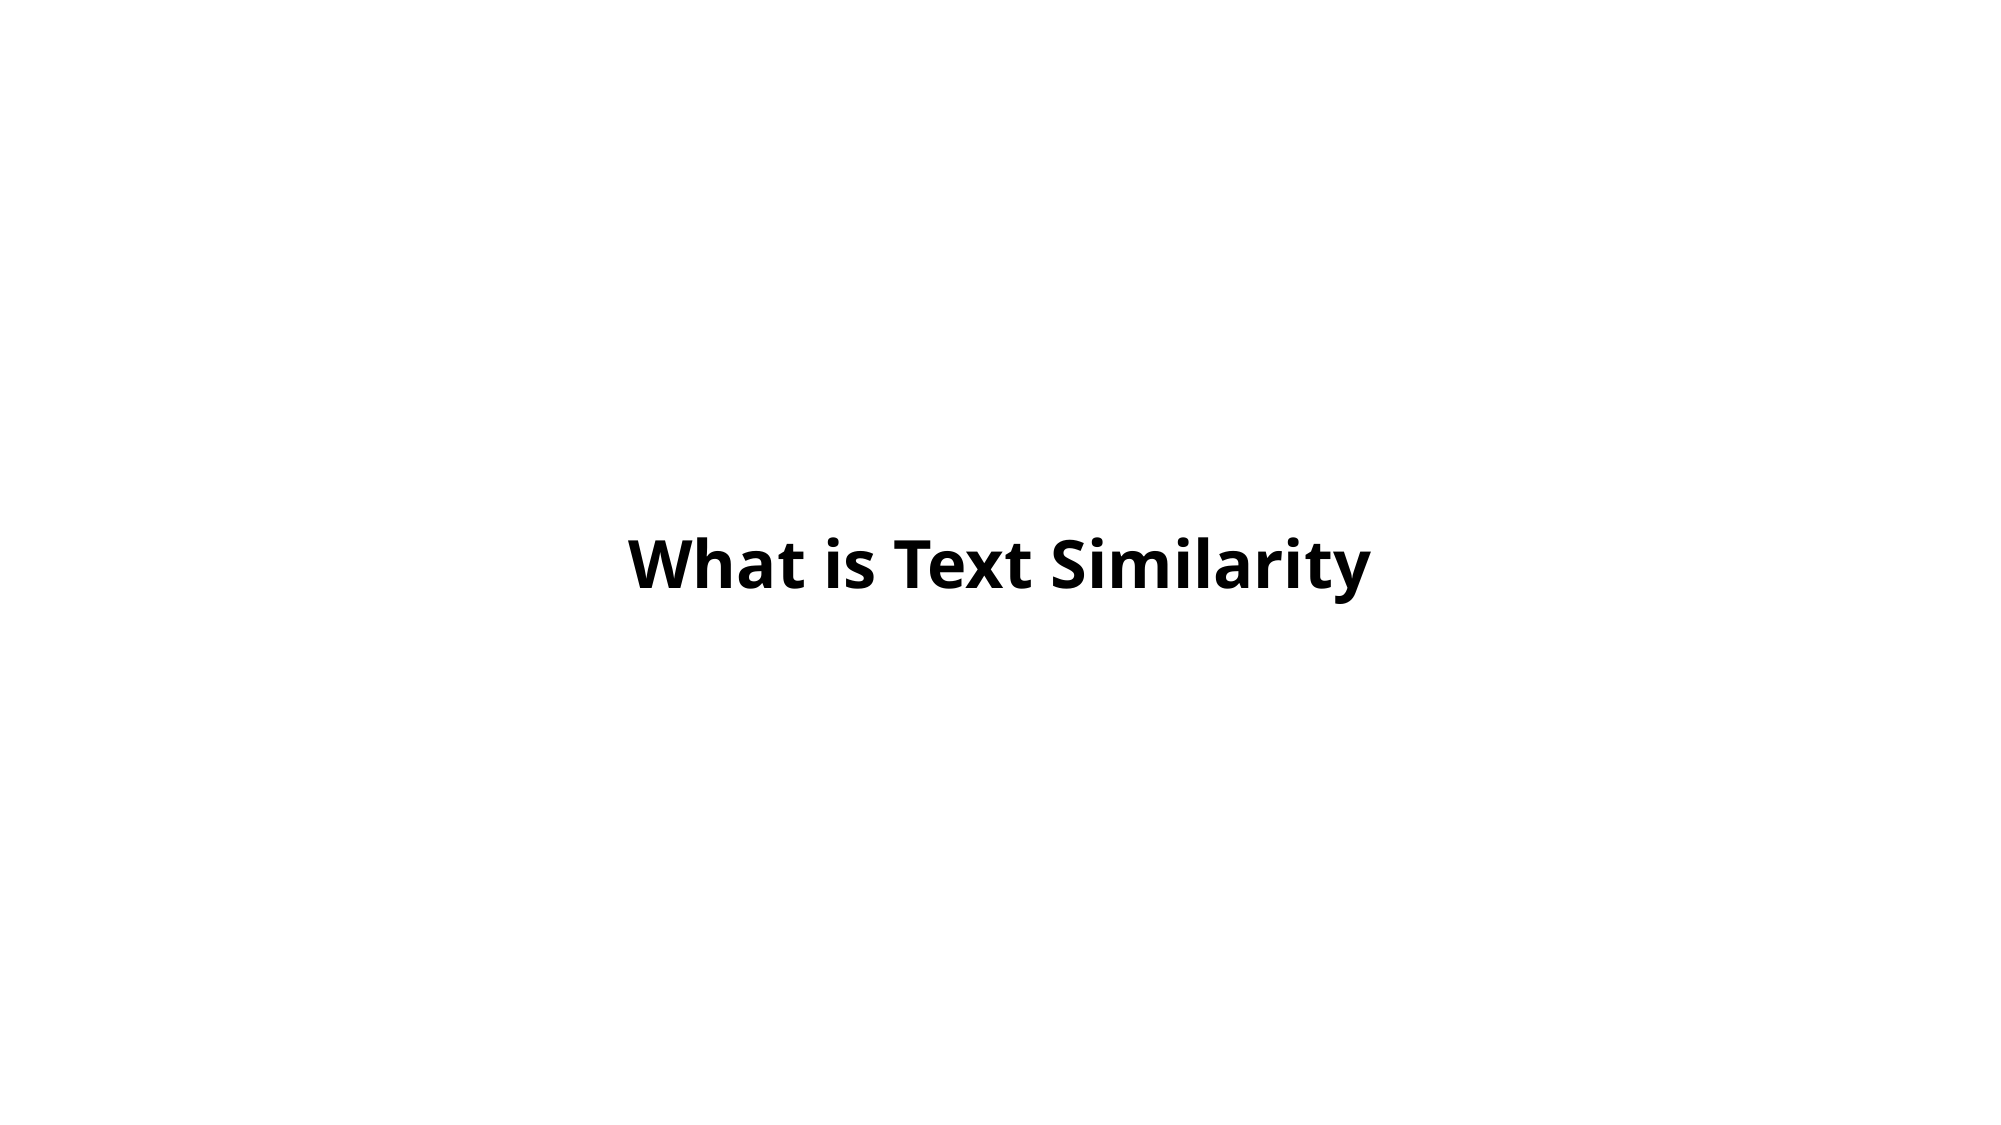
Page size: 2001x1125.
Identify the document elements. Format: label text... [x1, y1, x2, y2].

text_box What is Text Similarity [613, 514, 1387, 610]
